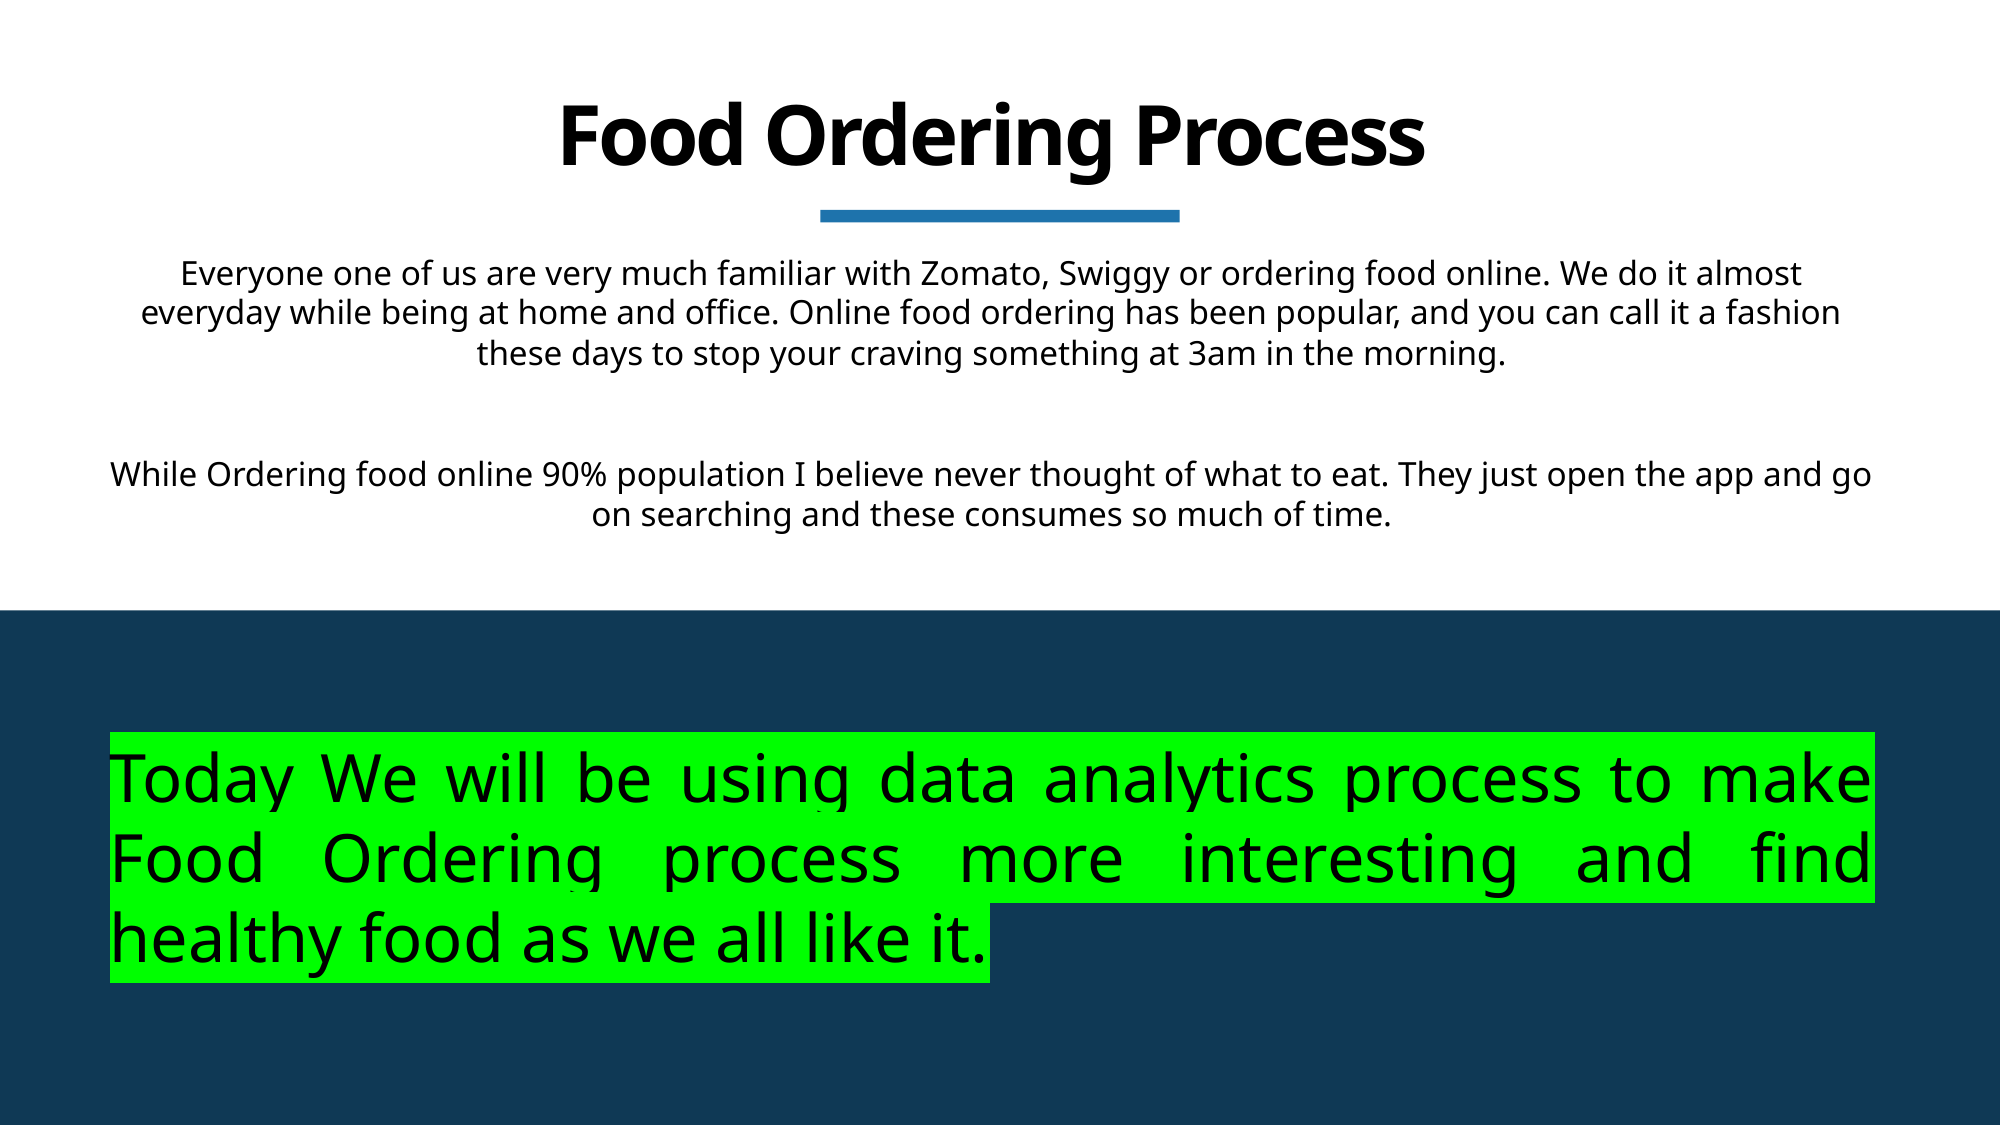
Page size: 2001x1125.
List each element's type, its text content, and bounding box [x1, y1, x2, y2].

list Everyone one of us are very much familiar with Zomato, Swiggy or ordering food online. We do it almost everyday while being at home and office. Online food ordering has been popular, and you can call it a fashion these days to stop your craving something at 3am in the morning. While Ordering food online 90% population I believe never thought of what to eat. They just open the app and go on searching and these consumes so much of time. Today We will be using data analytics process to make Food Ordering process more interesting and find healthy food as we all like it. [109, 244, 1891, 334]
title Food Ordering Process [109, 58, 1891, 191]
